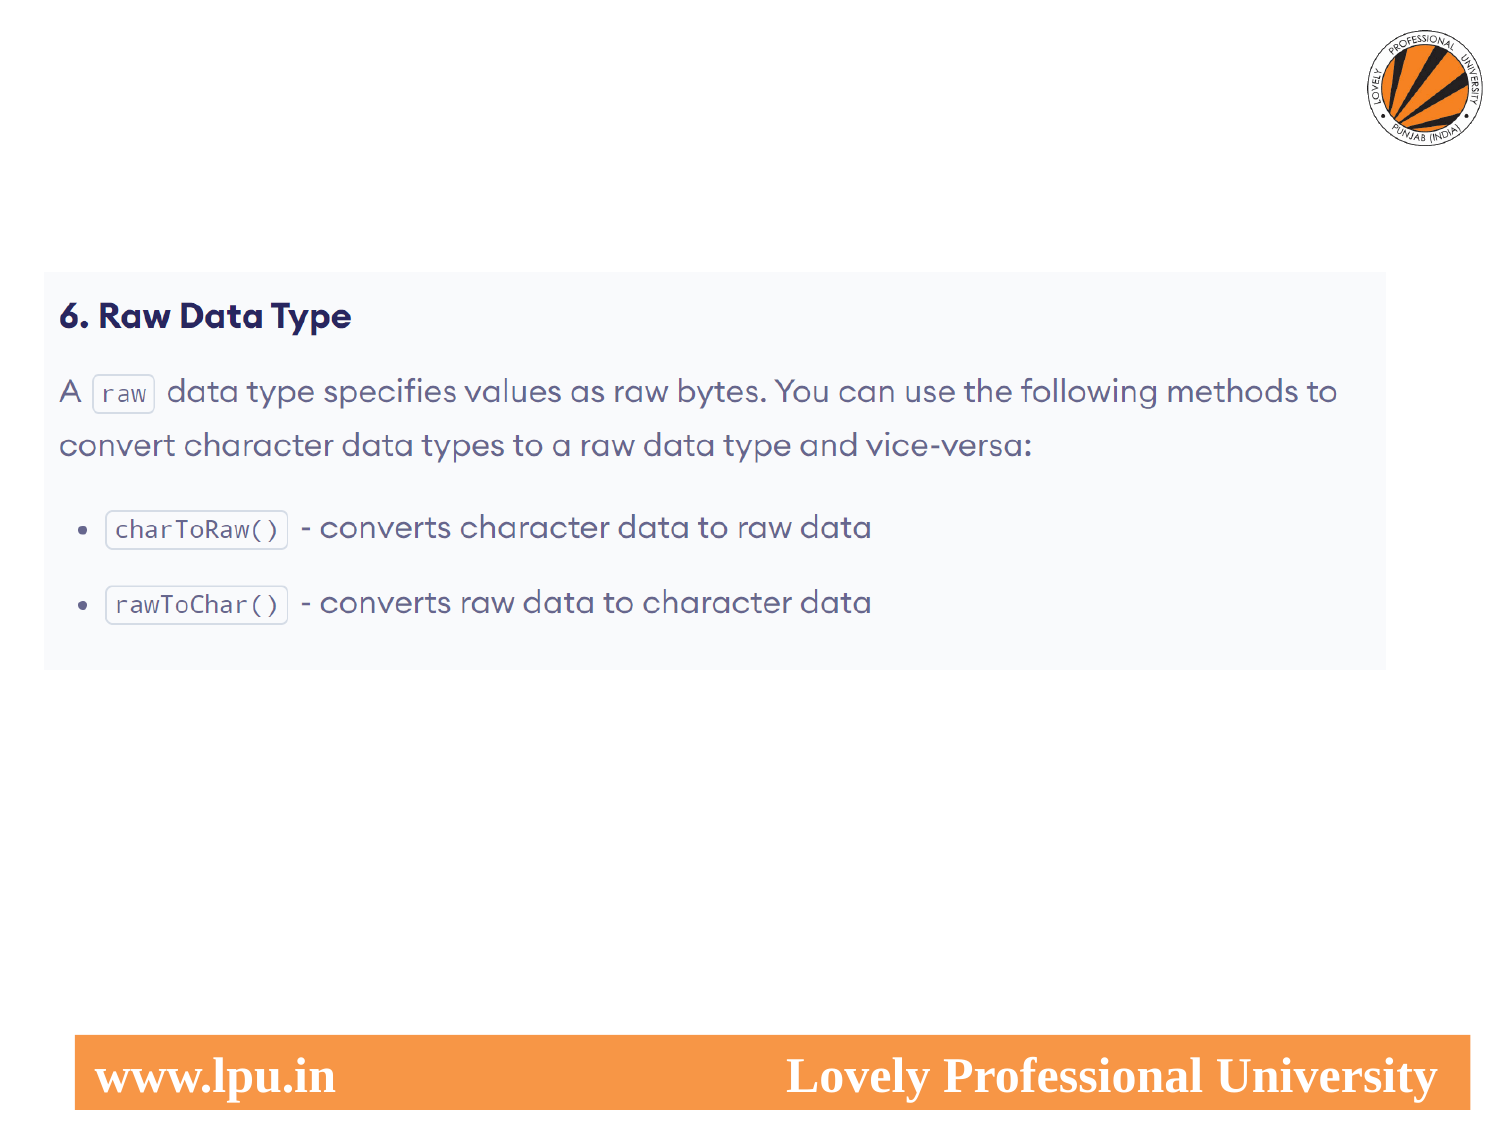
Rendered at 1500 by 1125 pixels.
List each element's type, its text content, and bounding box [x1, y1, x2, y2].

text_box www.lpu.in Lovely Professional University [74, 1034, 1471, 1110]
picture [1366, 30, 1483, 147]
picture [44, 271, 1387, 670]
